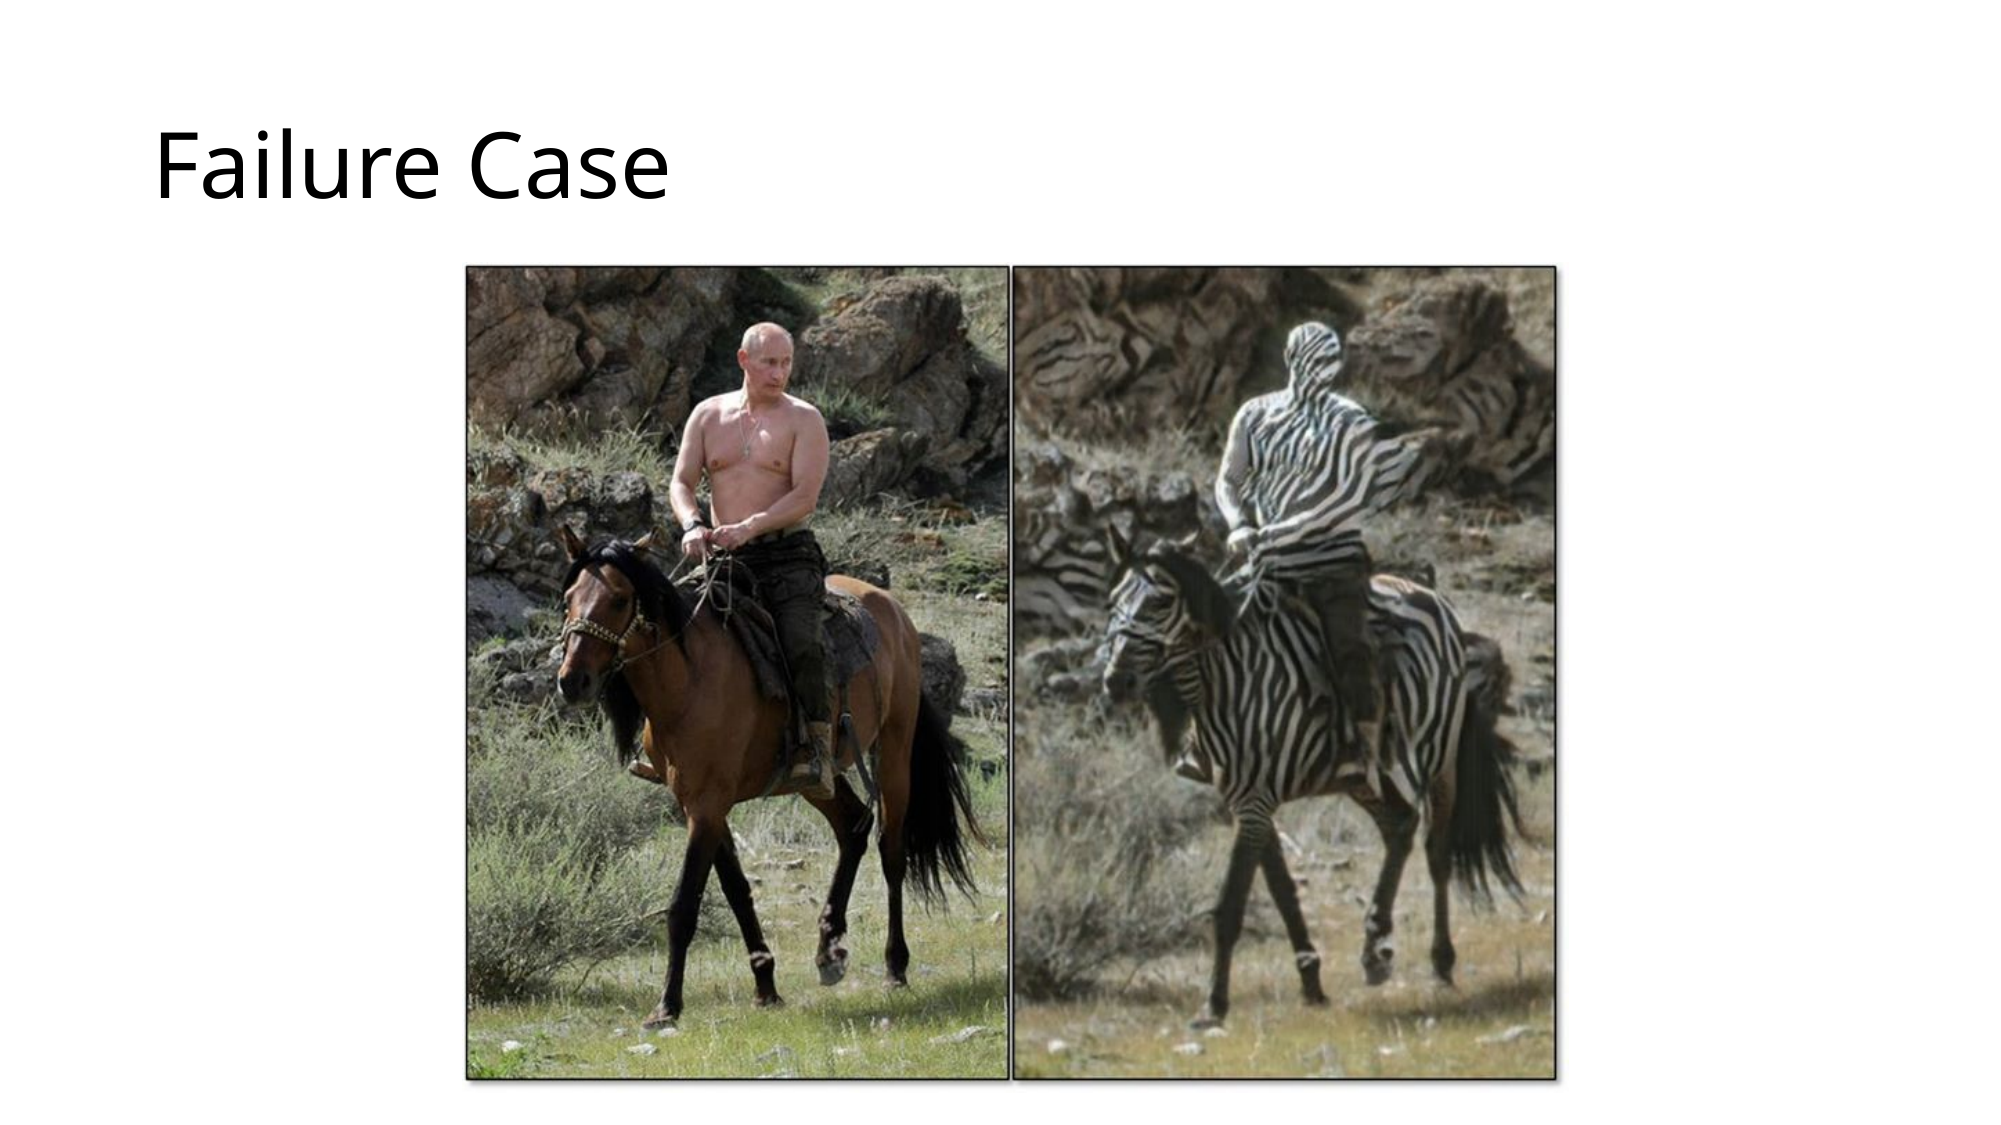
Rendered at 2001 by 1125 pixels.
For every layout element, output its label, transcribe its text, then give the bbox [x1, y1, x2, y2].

picture [462, 262, 1569, 1093]
title Failure Case [137, 59, 1863, 278]
